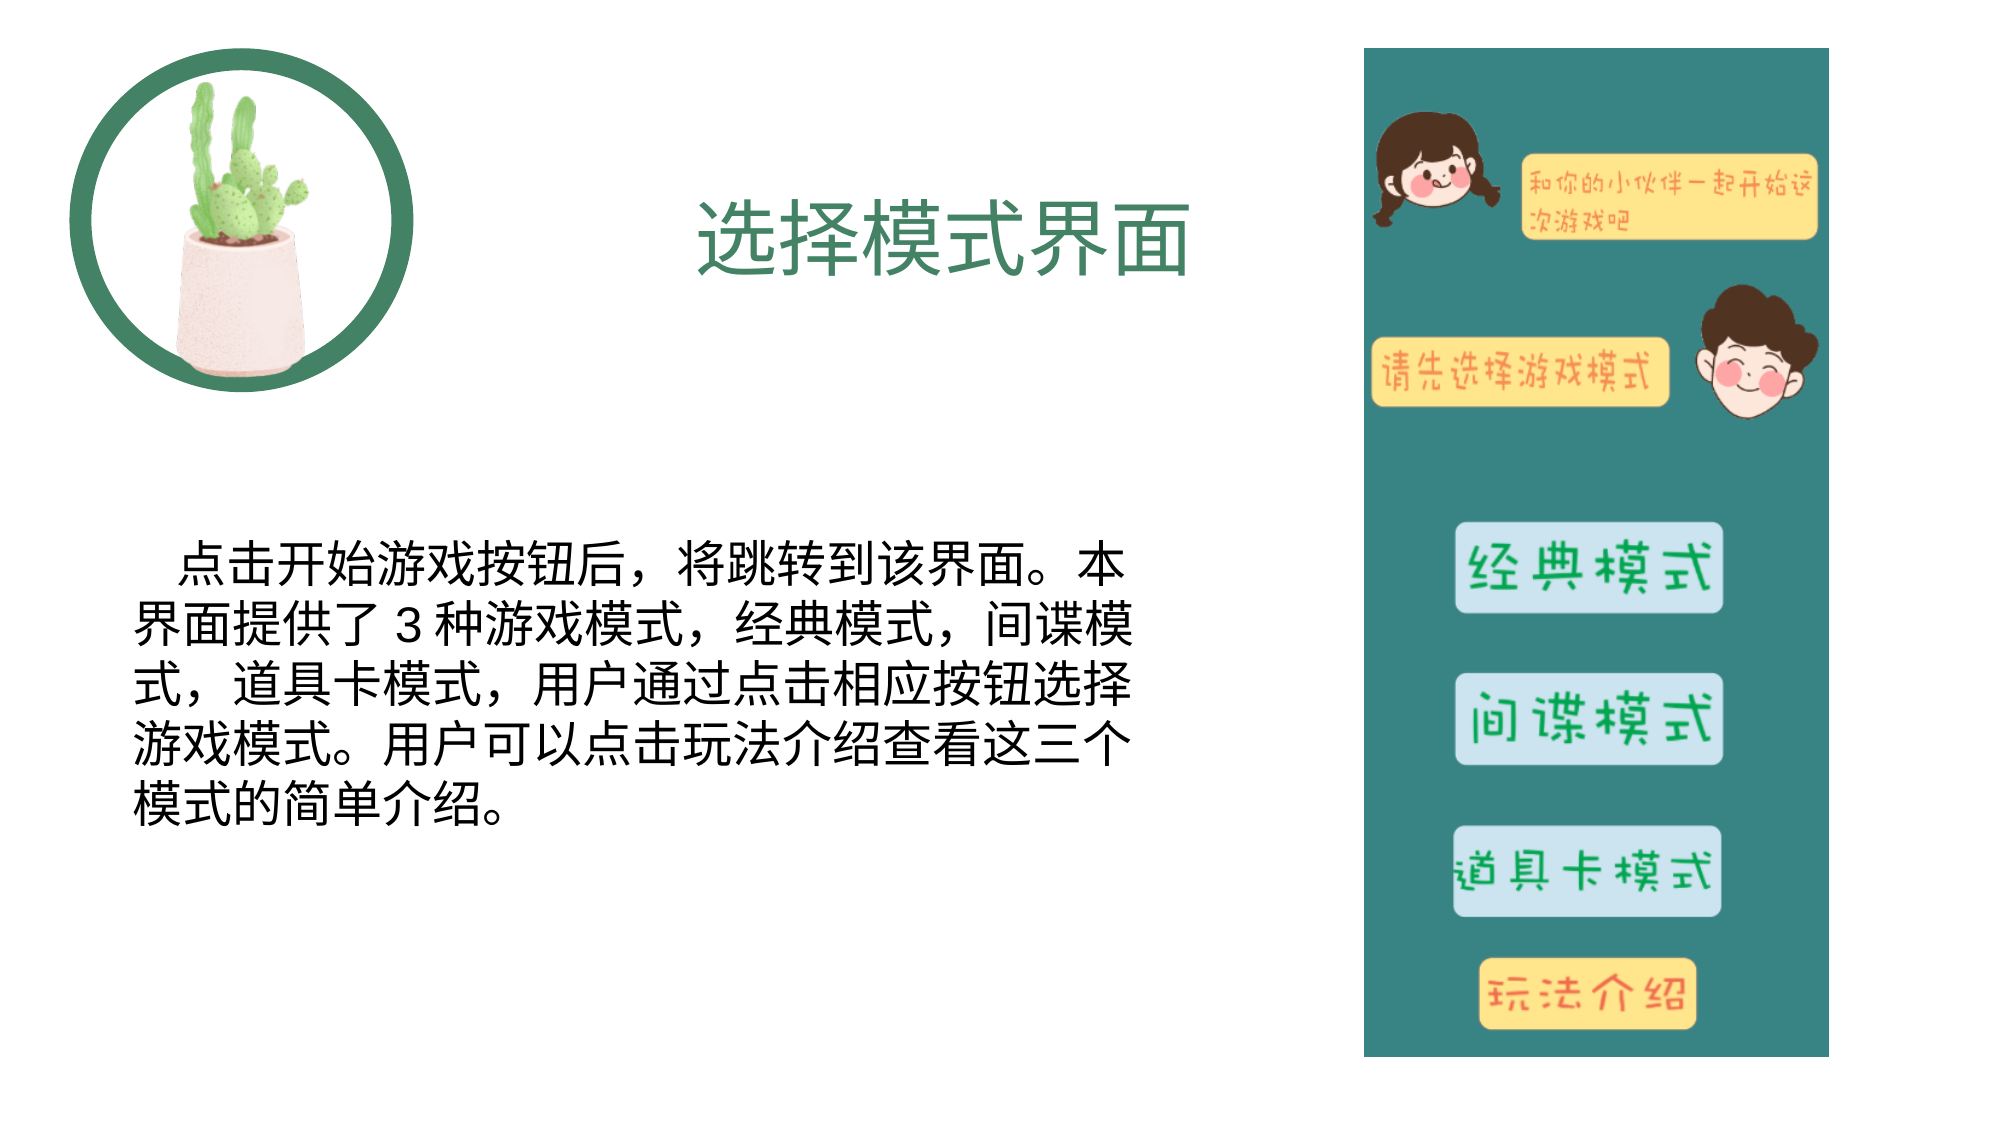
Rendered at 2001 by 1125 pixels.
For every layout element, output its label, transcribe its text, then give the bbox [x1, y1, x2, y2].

text_box [372, 106, 415, 334]
text_box 选择模式界面 [679, 178, 1046, 287]
picture [1364, 48, 1829, 1057]
picture [117, 48, 372, 417]
text_box [68, 100, 117, 341]
text_box 点击开始游戏按钮后，将跳转到该界面。本界面提供了3种游戏模式，经典模式，间谍模式，道具卡模式，用户通过点击相应按钮选择游戏模式。用户可以点击玩法介绍查看这三个模式的简单介绍。 [118, 525, 1178, 891]
